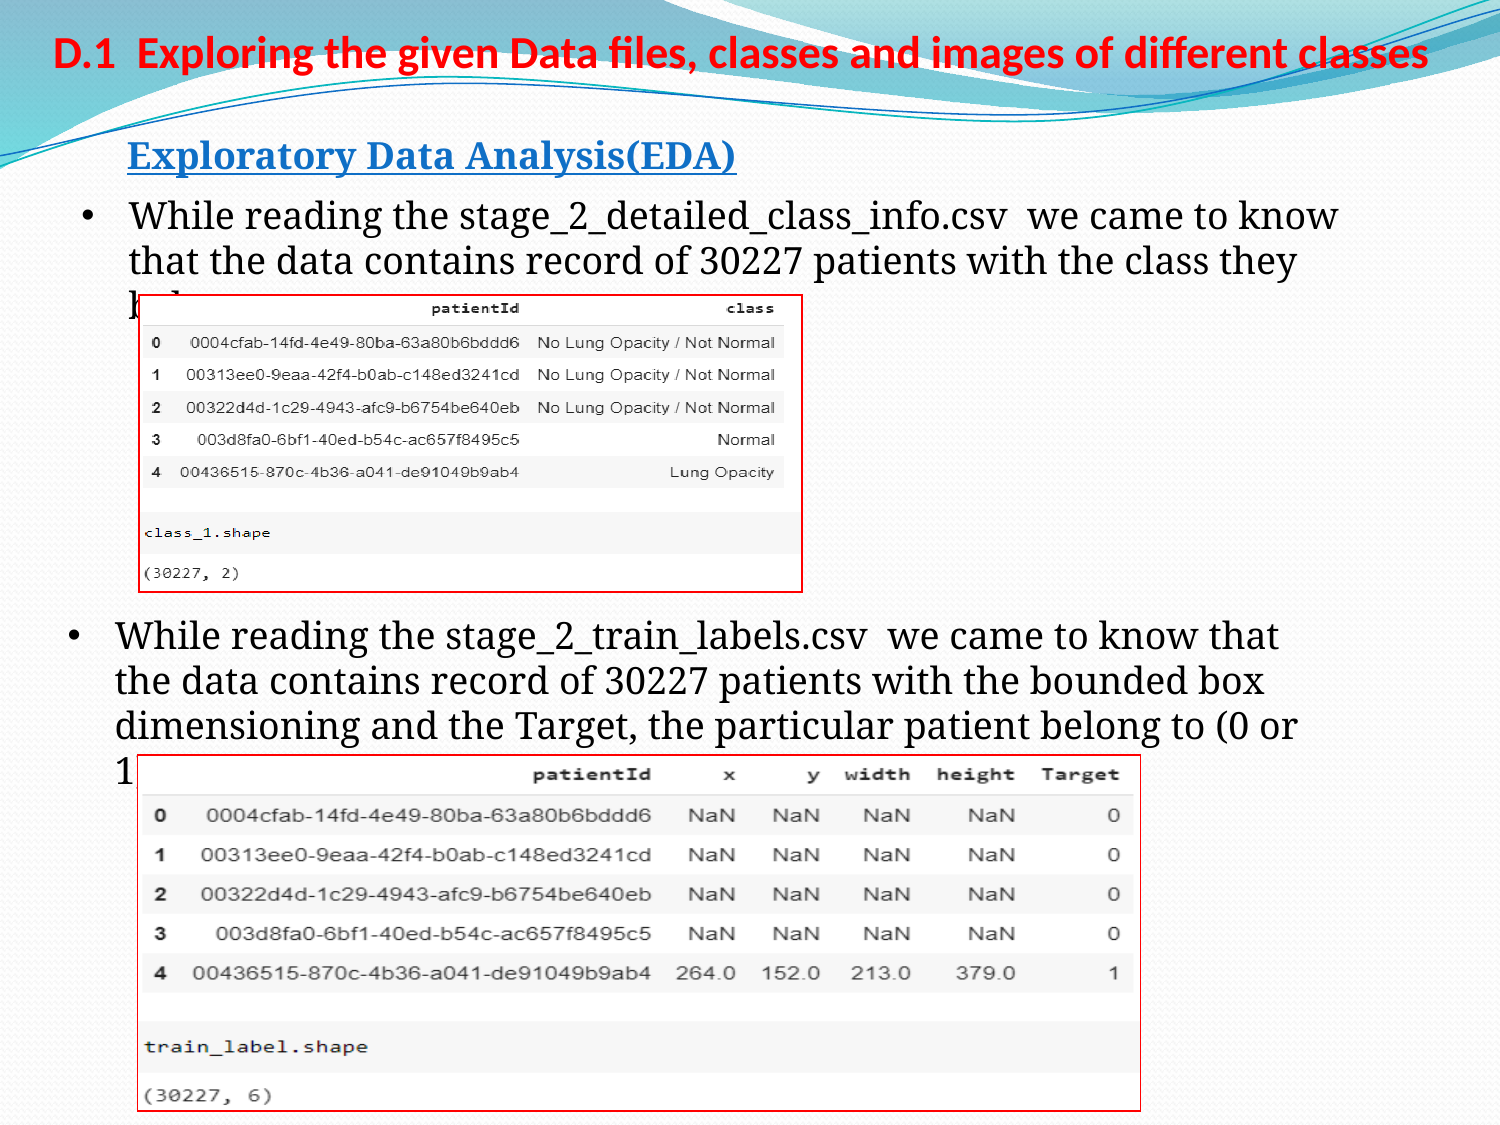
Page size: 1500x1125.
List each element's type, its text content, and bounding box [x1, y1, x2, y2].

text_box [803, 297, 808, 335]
text_box D.1 Exploring the given Data files, classes and images of different classes [53, 9, 1447, 79]
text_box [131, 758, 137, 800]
text_box While reading the stage_2_detailed_class_info.csv we came to know that the data contains record of 30227 patients with the class they belongs to. [66, 184, 1376, 335]
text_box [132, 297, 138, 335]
text_box Exploratory Data Analysis(EDA) [112, 124, 798, 185]
picture [139, 295, 802, 592]
picture [137, 755, 1140, 1111]
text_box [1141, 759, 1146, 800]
text_box While reading the stage_2_train_labels.csv we came to know that the data contains record of 30227 patients with the bounded box dimensioning and the Target, the particular patient belong to (0 or 1). [53, 604, 1363, 800]
